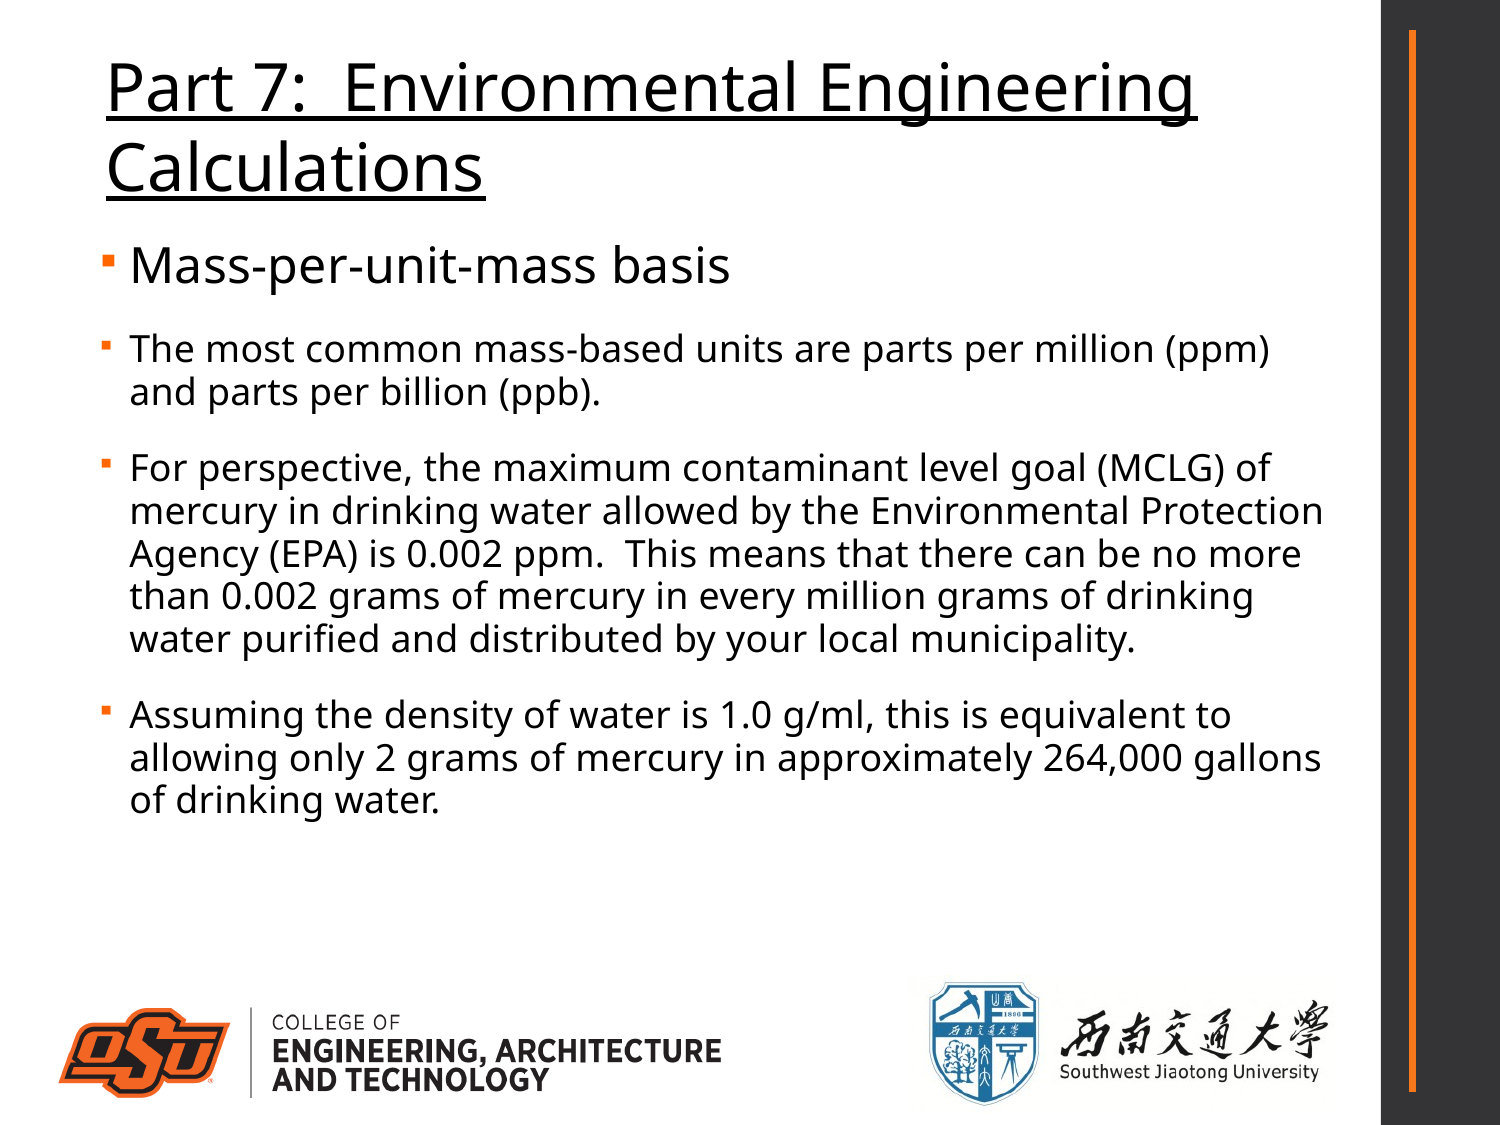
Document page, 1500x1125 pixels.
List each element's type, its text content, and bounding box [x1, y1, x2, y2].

text_box Part 7: Environmental Engineering Calculations [90, 37, 1370, 345]
picture [49, 1000, 726, 1117]
picture [909, 974, 1335, 1113]
list Mass-per-unit-mass basis The most common mass-based units are parts per million (ppm) and parts per billion (ppb). For perspective, the maximum contaminant level goal (MCLG) of mercury in drinking water allowed by the Environmental Protection Agency (EPA) is 0.002 ppm. This means that there can be no more than 0.002 grams of mercury in every million grams of drinking water purified and distributed by your local municipality. Assuming the density of water is 1.0 g/ml, this is equivalent to allowing only 2 grams of mercury in approximately 264,000 gallons of drinking water. [84, 230, 1350, 926]
